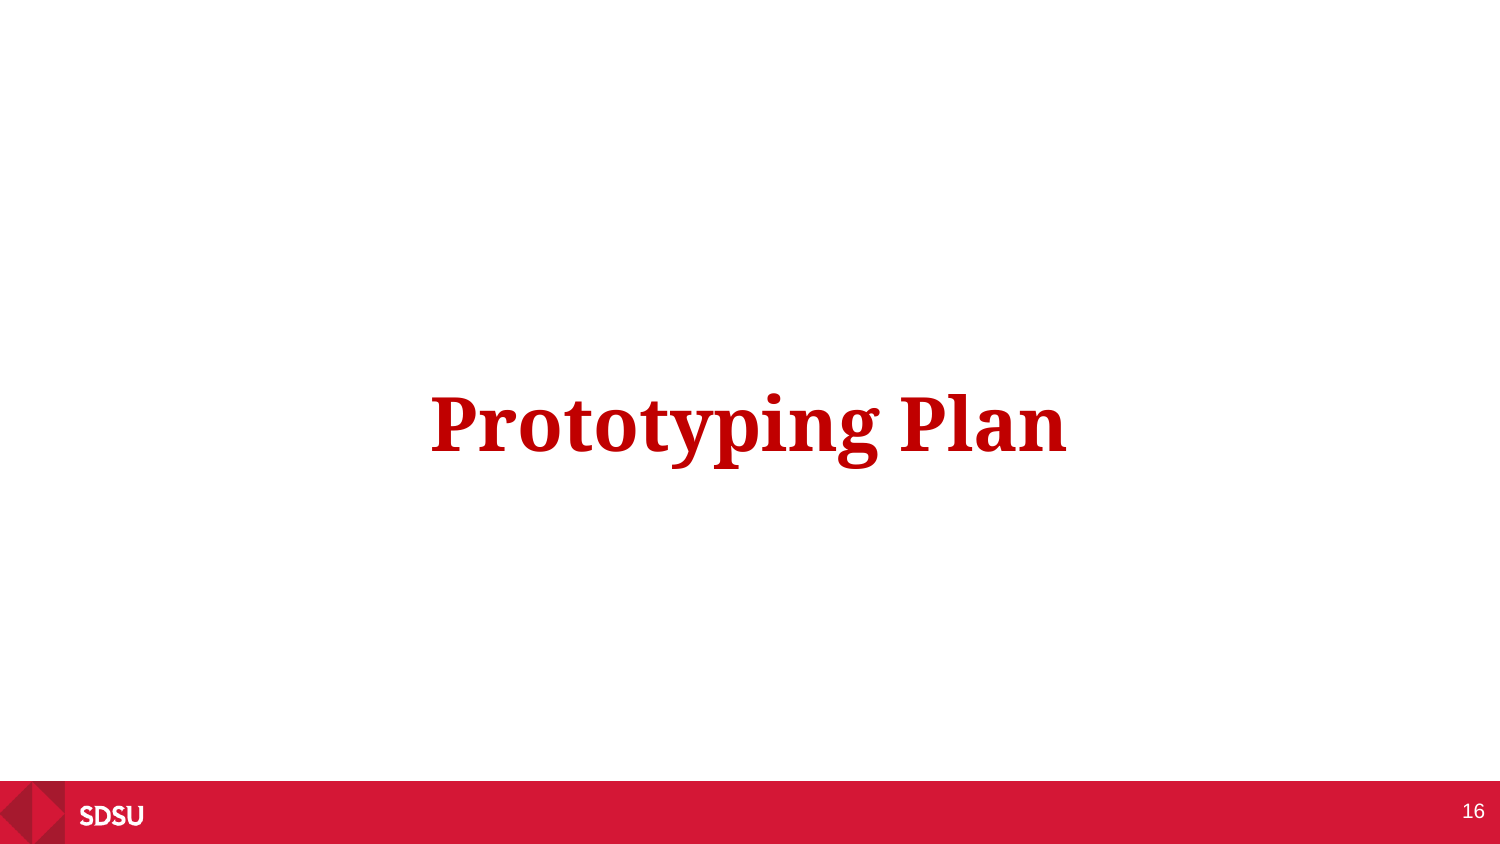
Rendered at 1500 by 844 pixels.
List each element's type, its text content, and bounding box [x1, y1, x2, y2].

slide_number ‹#› [1410, 779, 1500, 844]
title Prototyping Plan [51, 352, 1449, 491]
picture [0, 781, 1410, 844]
